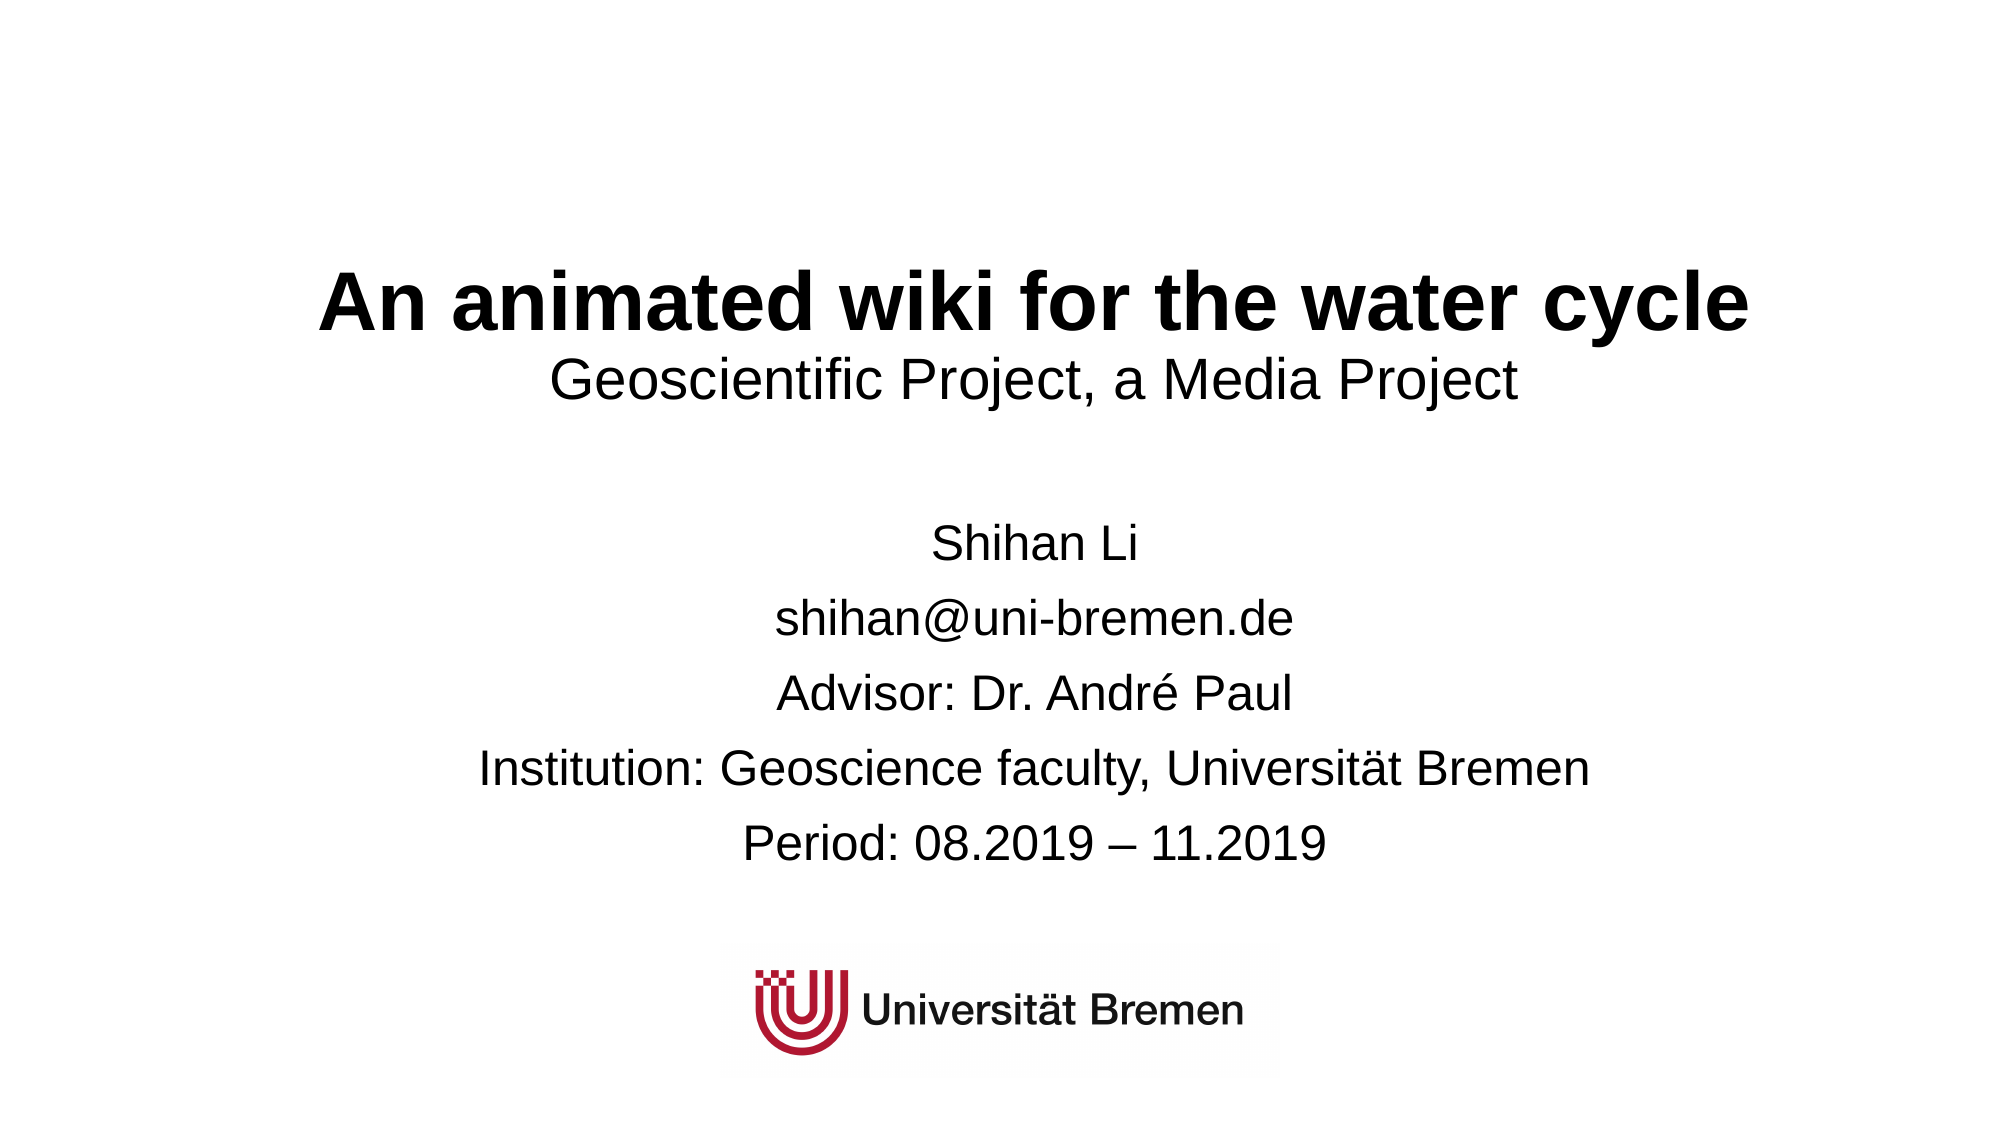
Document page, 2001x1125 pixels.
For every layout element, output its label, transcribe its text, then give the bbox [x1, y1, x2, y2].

title An animated wiki for the water cycle Geoscientific Project, a Media Project [284, 27, 1785, 420]
subtitle Shihan Li shihan@uni-bremen.de Advisor: Dr. André Paul Institution: Geoscience faculty, Universität Bremen Period: 08.2019 – 11.2019 [284, 509, 1785, 902]
picture [720, 943, 1280, 1078]
